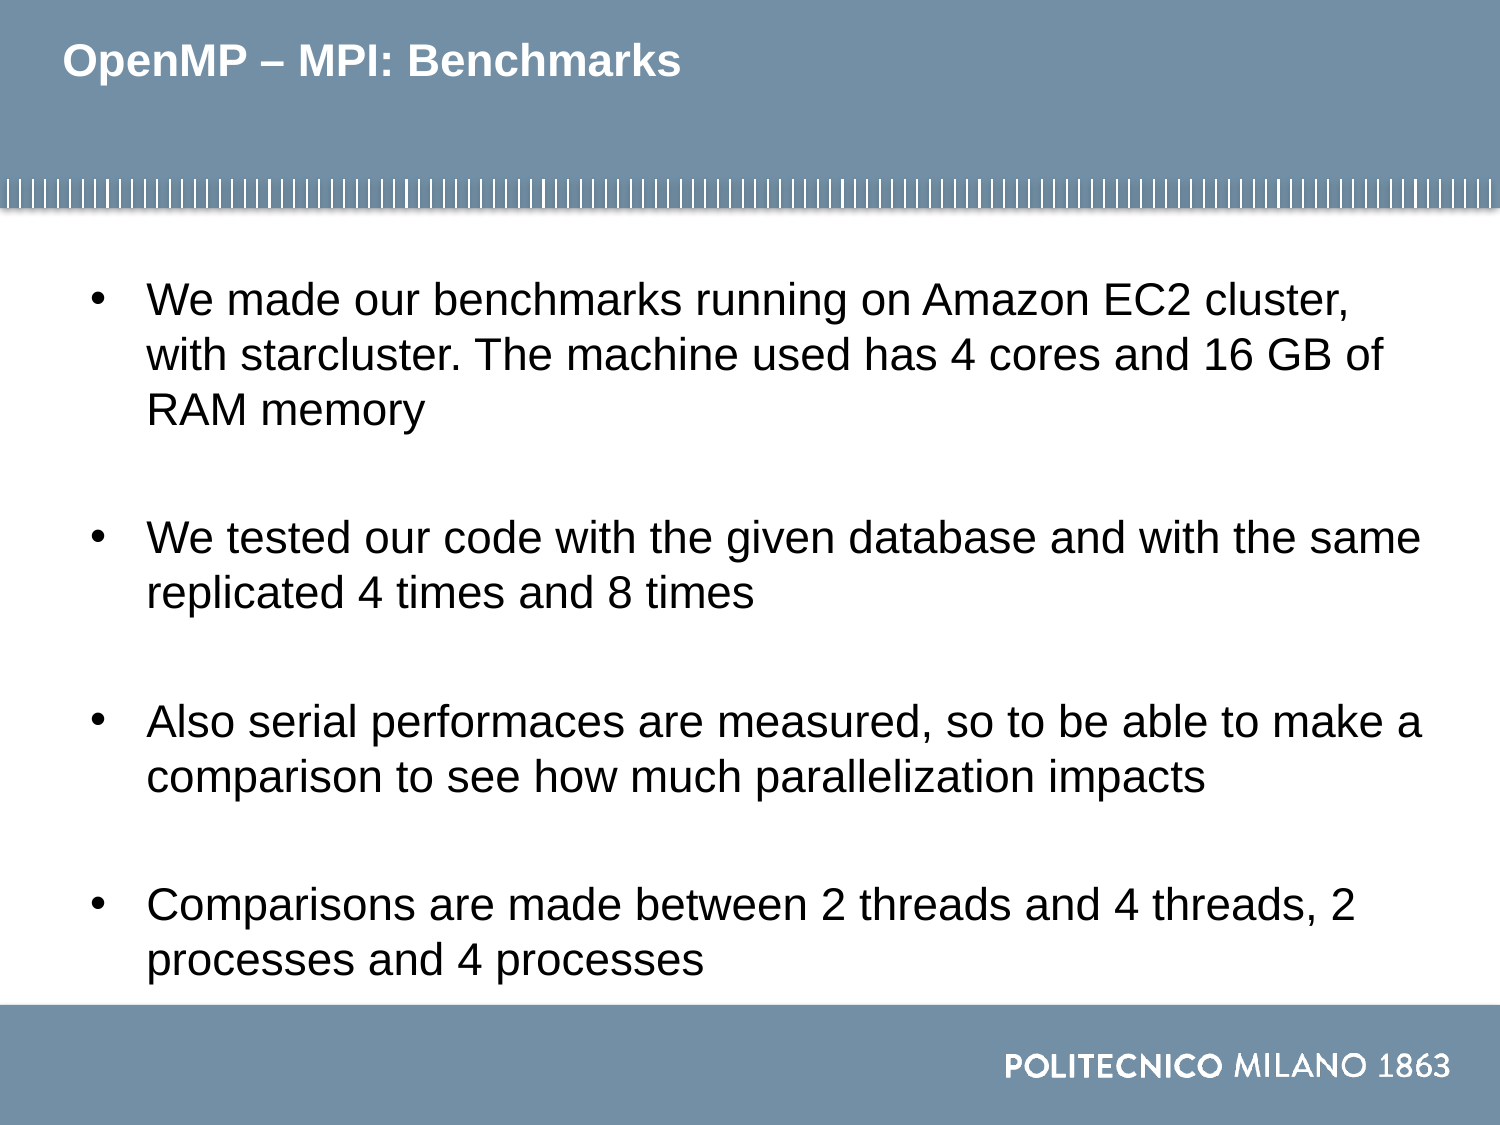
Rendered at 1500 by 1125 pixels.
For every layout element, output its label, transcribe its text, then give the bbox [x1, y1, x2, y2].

list We made our benchmarks running on Amazon EC2 cluster, with starcluster. The machine used has 4 cores and 16 GB of RAM memory We tested our code with the given database and with the same replicated 4 times and 8 times Also serial performaces are measured, so to be able to make a comparison to see how much parallelization impacts Comparisons are made between 2 threads and 4 threads, 2 processes and 4 processes [75, 262, 1441, 1005]
picture [999, 1041, 1456, 1089]
title OpenMP – MPI: Benchmarks [47, 22, 1455, 161]
